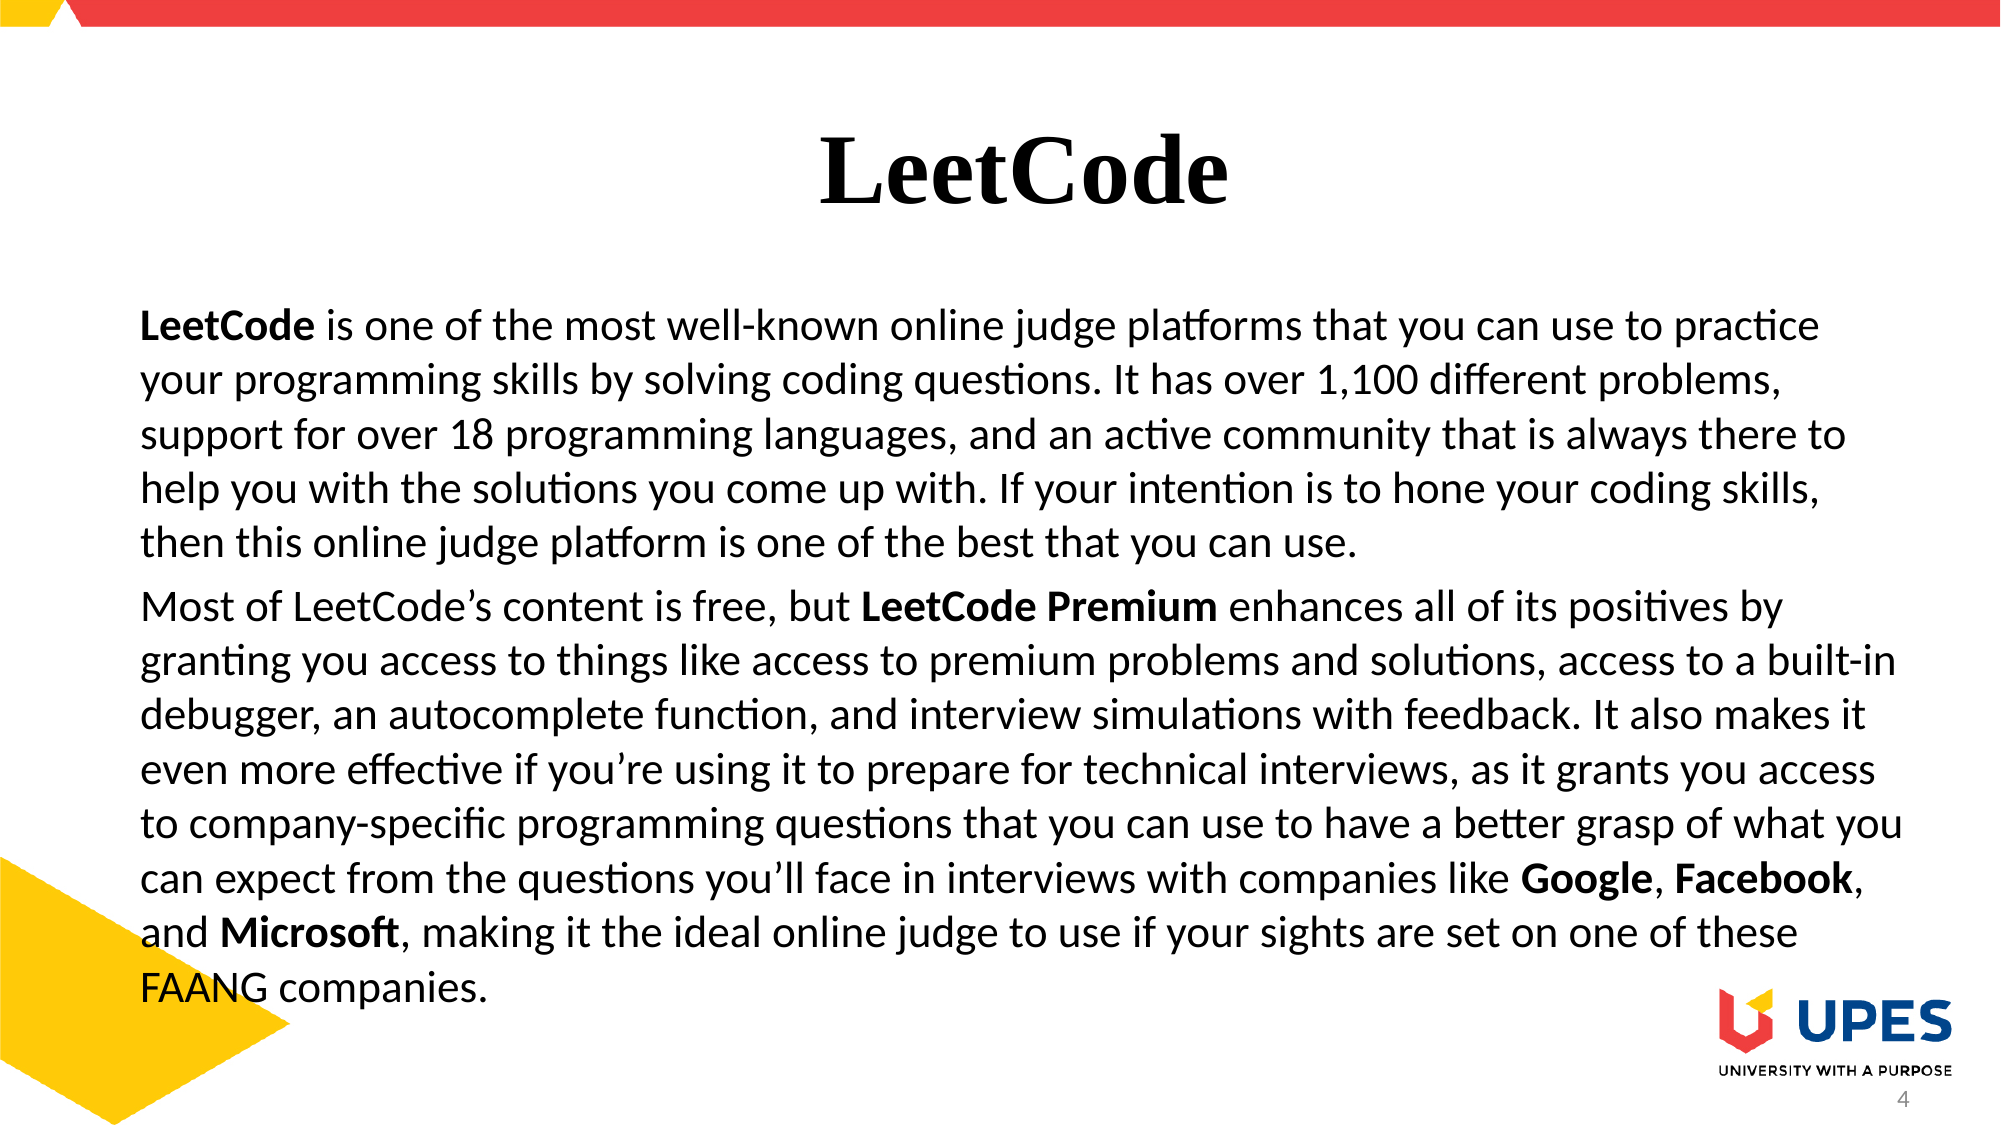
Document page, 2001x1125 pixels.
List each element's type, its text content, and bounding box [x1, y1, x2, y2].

picture [0, 0, 2001, 1125]
list LeetCode is one of the most well-known online judge platforms that you can use to practice your programming skills by solving coding questions. It has over 1,100 different problems, support for over 18 programming languages, and an active community that is always there to help you with the solutions you come up with. If your intention is to hone your coding skills, then this online judge platform is one of the best that you can use. Most of LeetCode’s content is free, but LeetCode Premium enhances all of its positives by granting you access to things like access to premium problems and solutions, access to a built-in debugger, an autocomplete function, and interview simulations with feedback. It also makes it even more effective if you’re using it to prepare for technical interviews, as it grants you access to company-specific programming questions that you can use to have a better grasp of what you can expect from the questions you’ll face in interviews with companies like Google, Facebook, and Microsoft, making it the ideal online judge to use if your sights are set on one of these FAANG companies. [125, 287, 1925, 1030]
title LeetCode [125, 70, 1925, 258]
